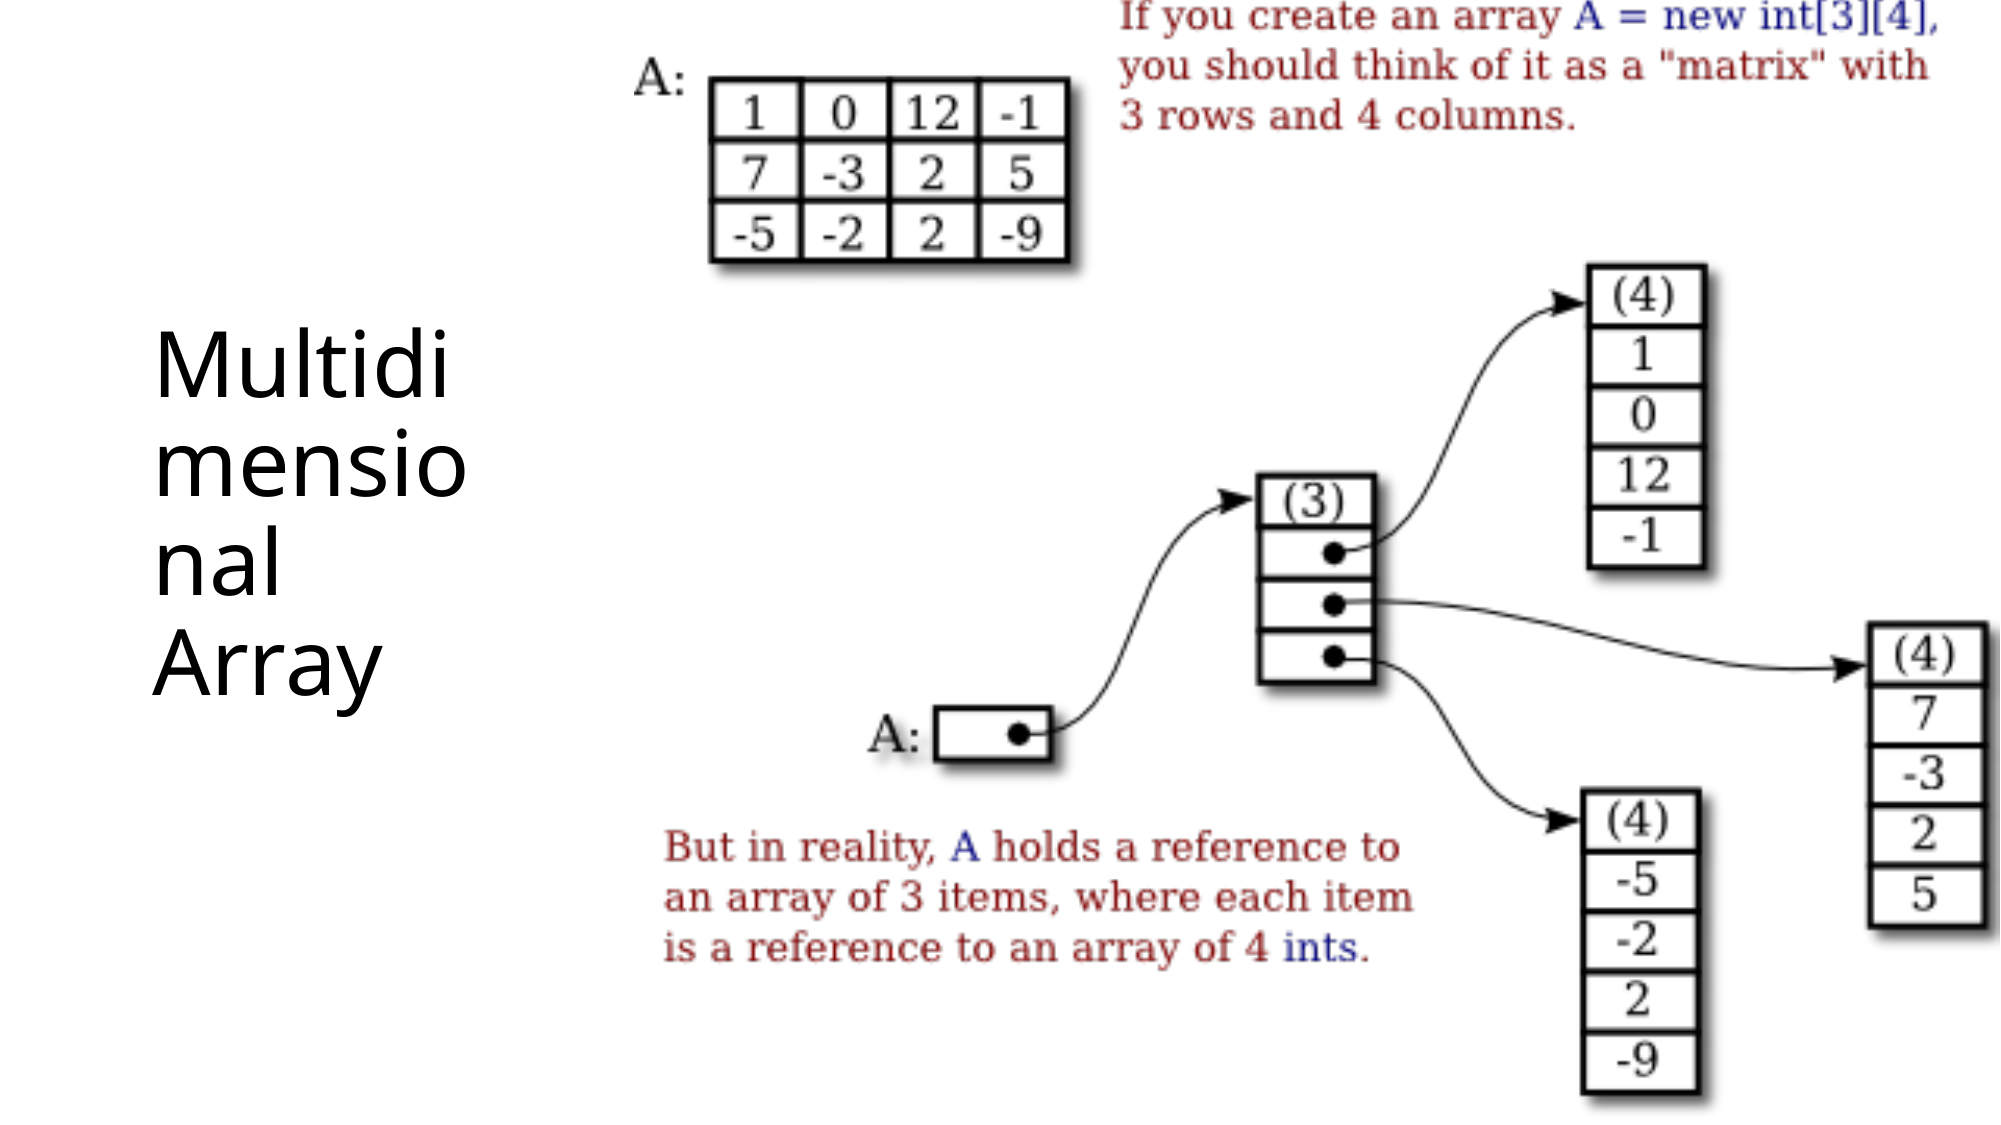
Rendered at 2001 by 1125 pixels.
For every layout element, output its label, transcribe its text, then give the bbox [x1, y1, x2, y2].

picture [634, 0, 2000, 1125]
title Multidimensional Array [137, 59, 494, 1073]
